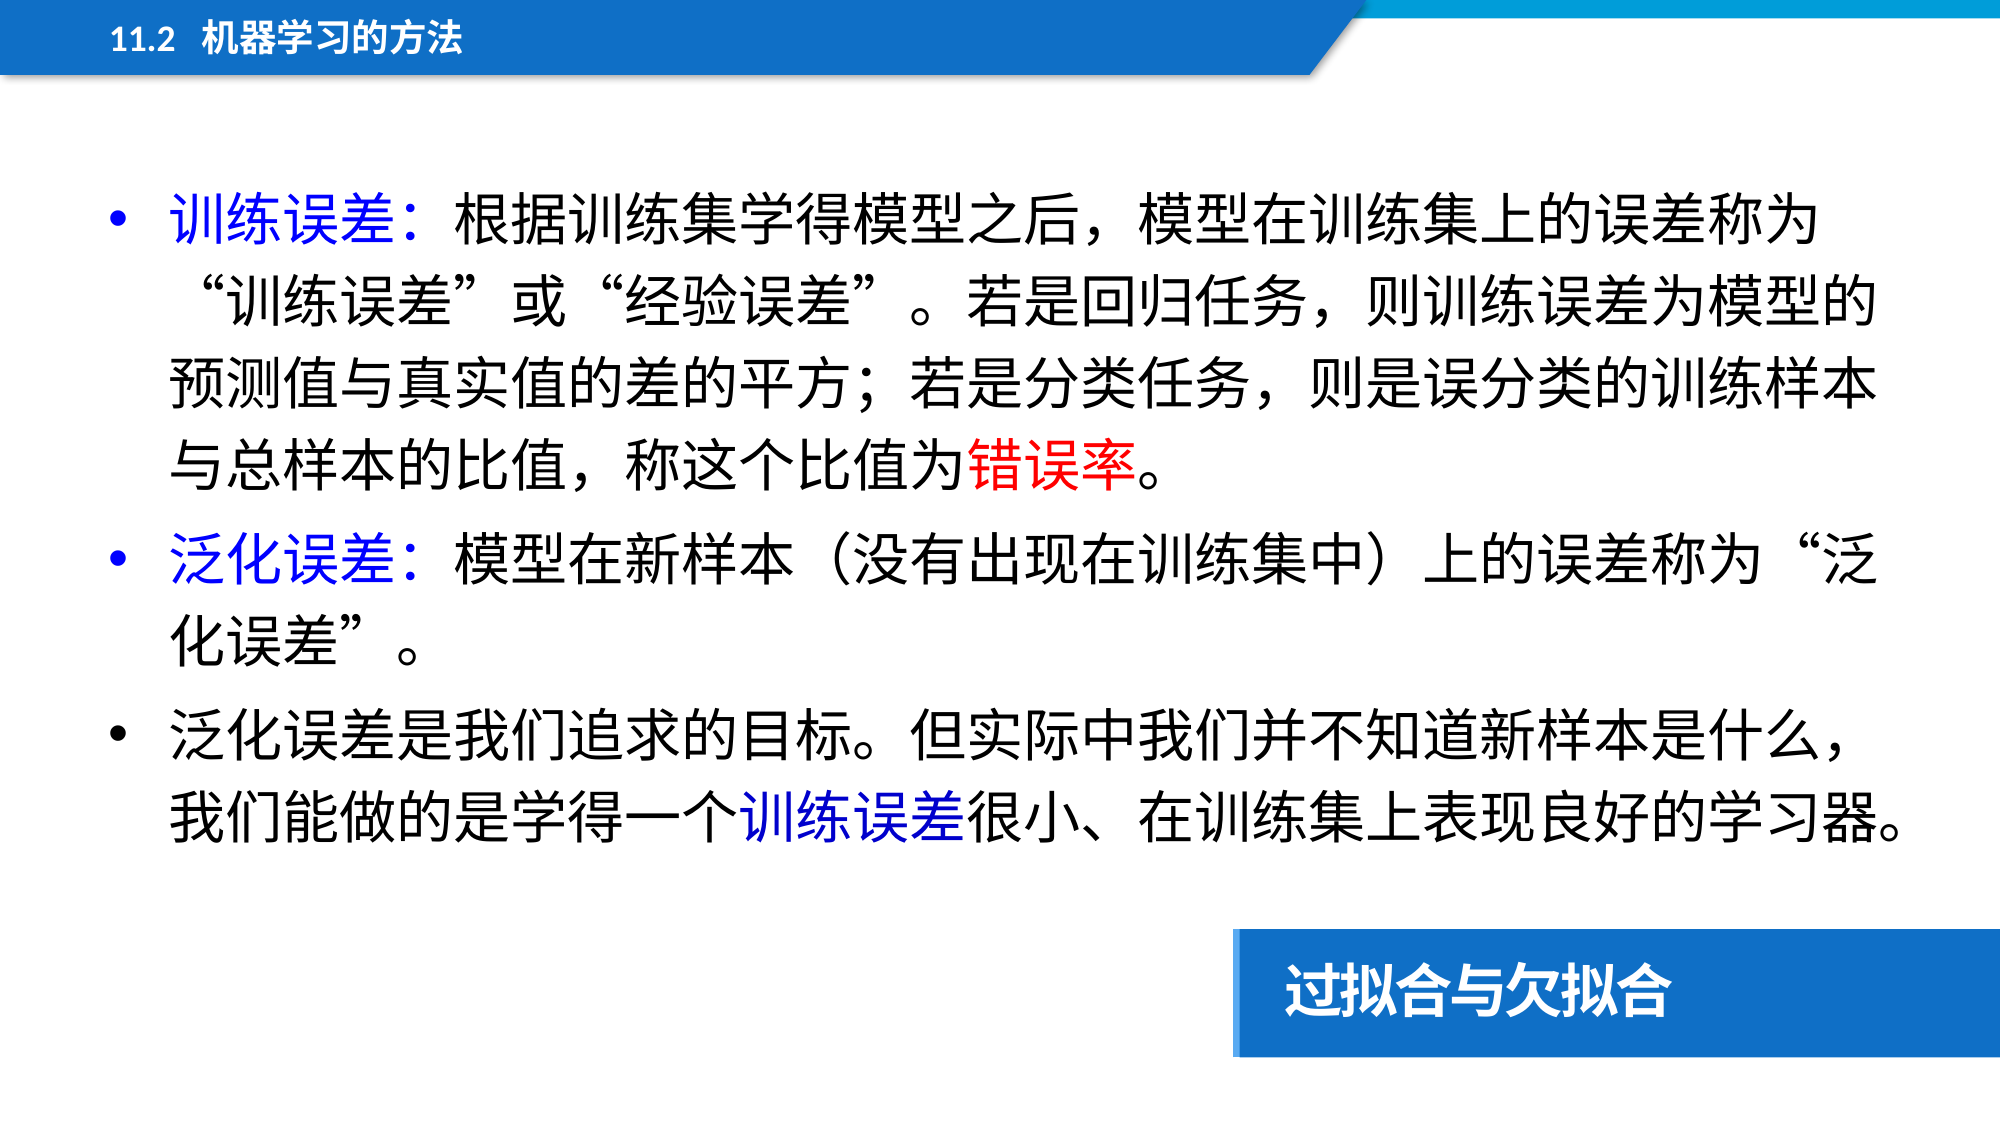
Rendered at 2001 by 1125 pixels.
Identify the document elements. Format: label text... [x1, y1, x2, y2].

list 过拟合与欠拟合 [1239, 929, 2000, 1058]
list 11.2 机器学习的方法 [93, 11, 1138, 68]
text_box 训练误差：根据训练集学得模型之后，模型在训练集上的误差称为“训练误差”或“经验误差”。若是回归任务，则训练误差为模型的预测值与真实值的差的平方；若是分类任务，则是误分类的训练样本与总样本的比值，称这个比值为错误率。 泛化误差：模型在新样本（没有出现在训练集中）上的误差称为“泛化误差”。 泛化误差是我们追求的目标。但实际中我们并不知道新样本是什么，我们能做的是学得一个训练误差很小、在训练集上表现良好的学习器。 [93, 162, 1918, 892]
